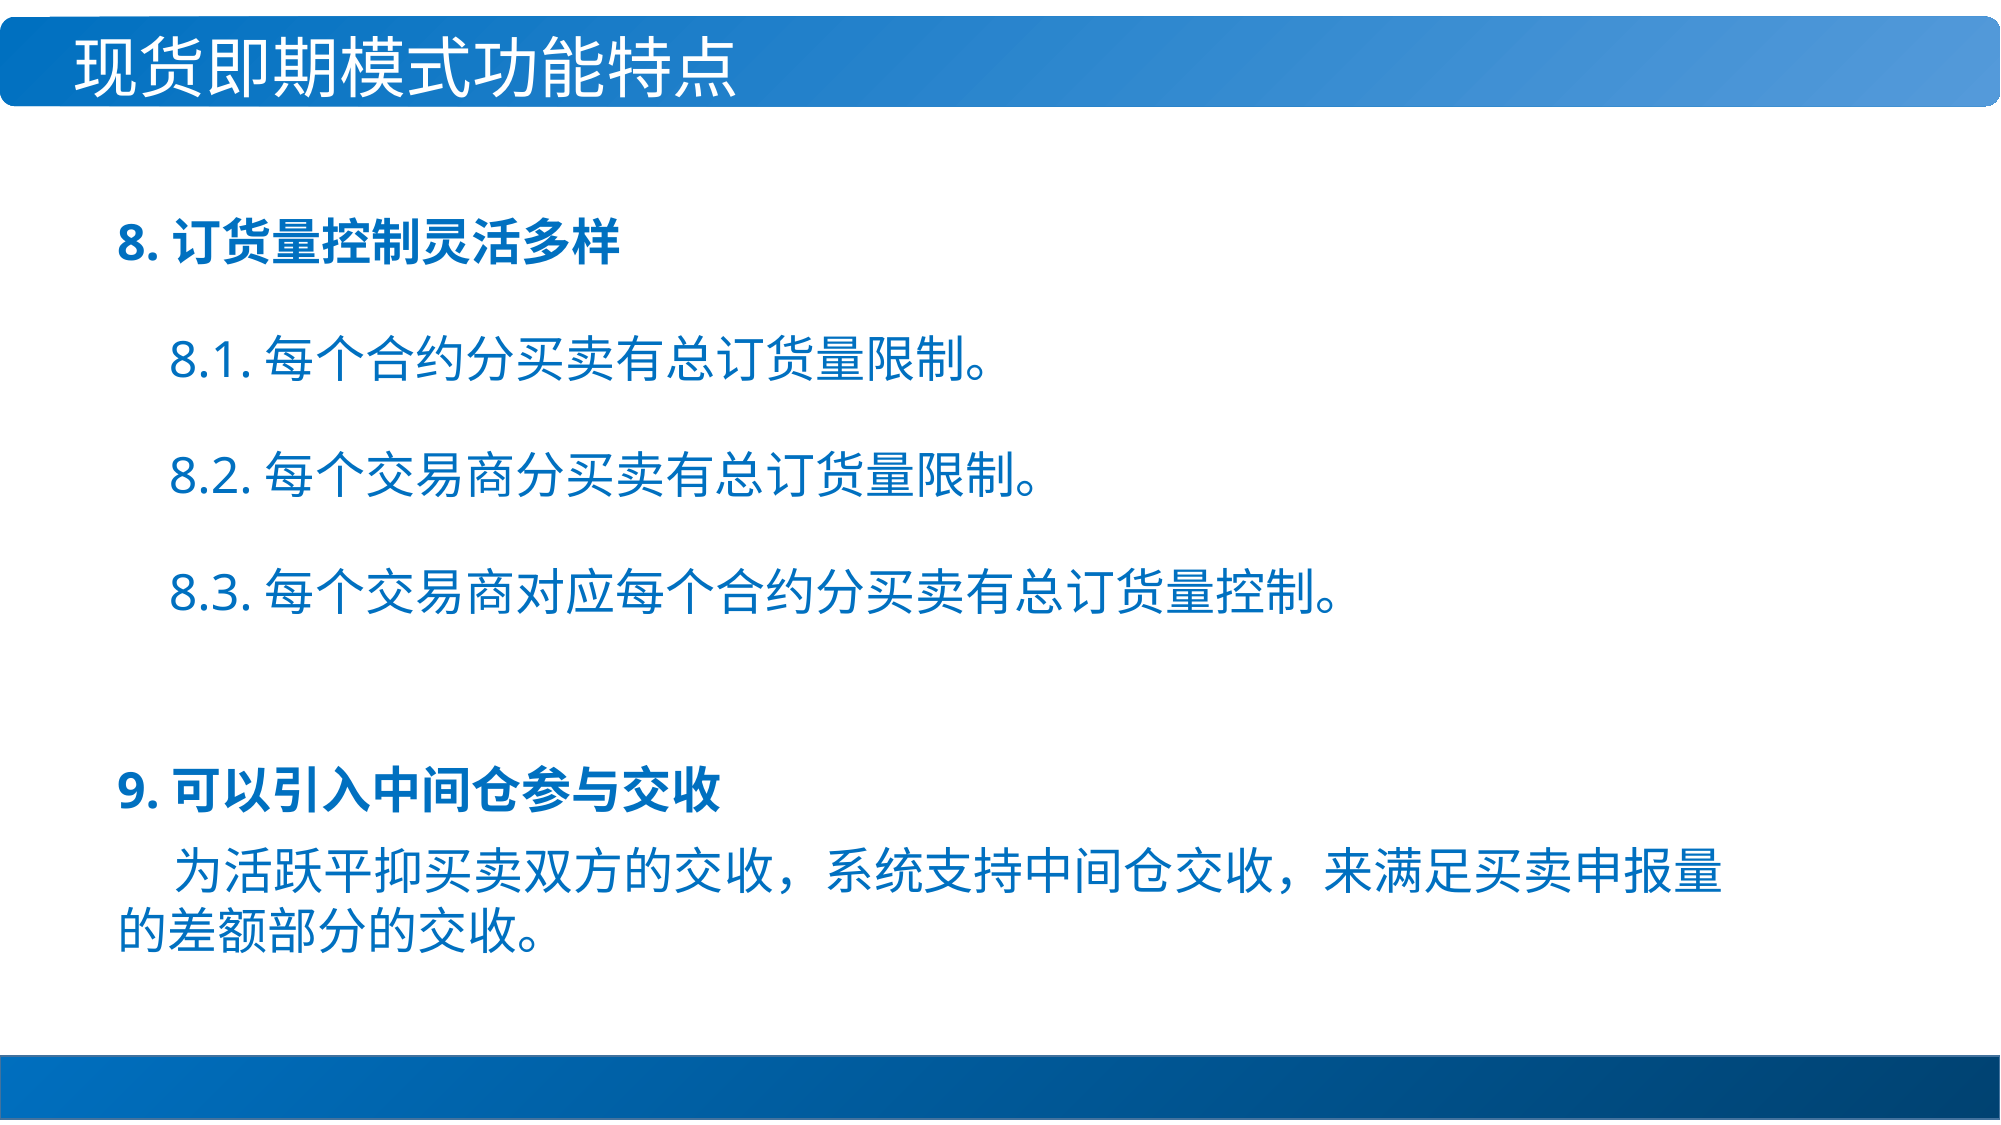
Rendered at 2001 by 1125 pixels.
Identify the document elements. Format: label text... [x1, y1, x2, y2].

list 8.订货量控制灵活多样 8.1.每个合约分买卖有总订货量限制。 8.2.每个交易商分买卖有总订货量限制。 8.3.每个交易商对应每个合约分买卖有总订货量控制。 9.可以引入中间仓参与交收 为活跃平抑买卖双方的交收，系统支持中间仓交收，来满足买卖申报量 的差额部分的交收。 [101, 166, 1767, 1004]
text_box [0, 1055, 2000, 1120]
text_box [1466, 16, 2000, 107]
text_box 现货即期模式功能特点 [51, 9, 1466, 124]
text_box [0, 16, 51, 107]
